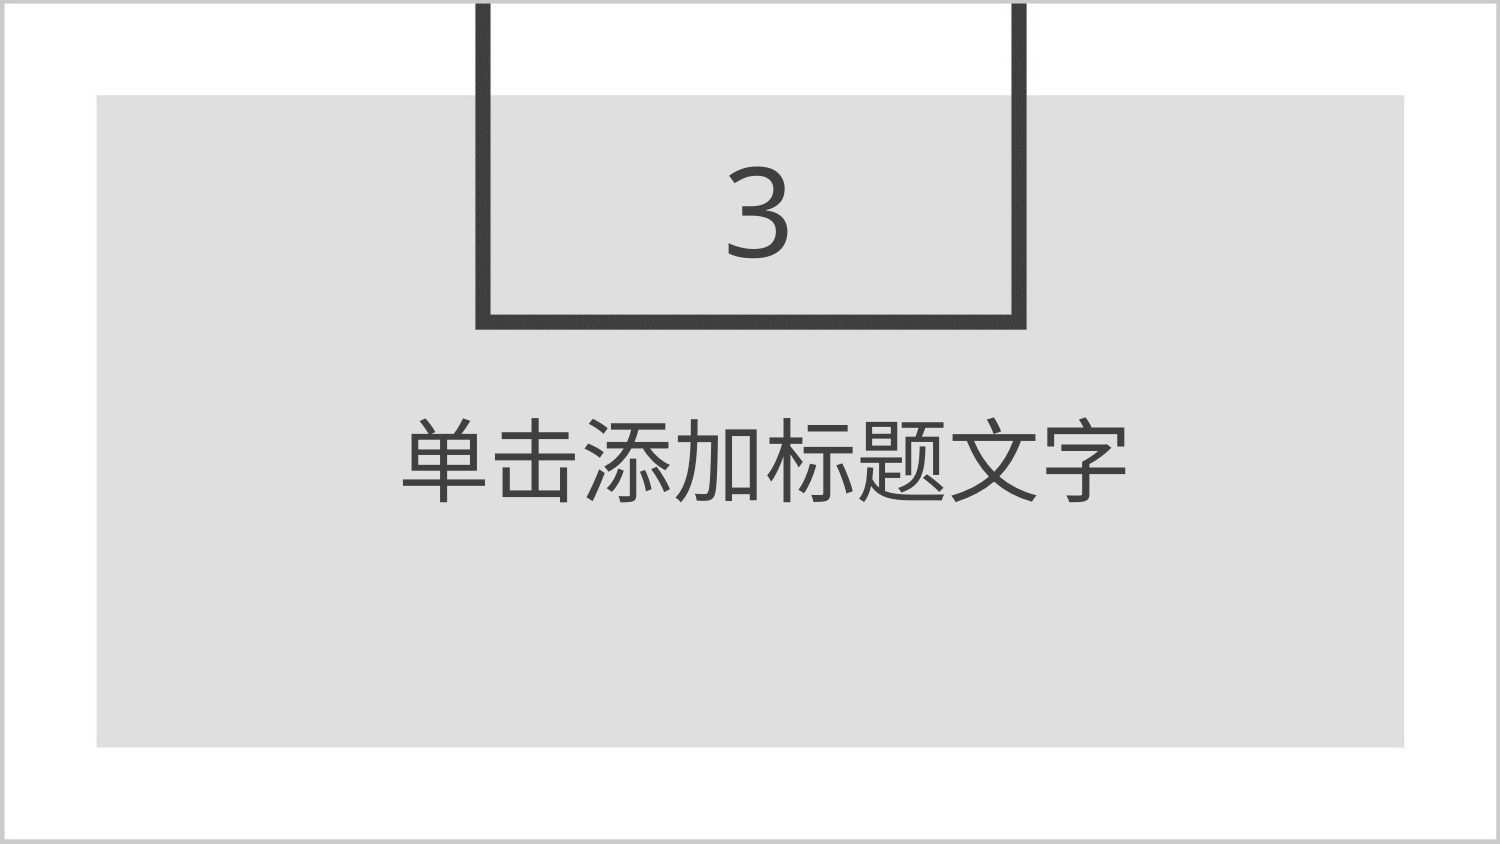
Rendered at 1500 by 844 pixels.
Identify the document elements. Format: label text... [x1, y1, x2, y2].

picture [0, 0, 1500, 844]
text_box 单击添加标题文字 [386, 398, 1144, 520]
text_box 3 [712, 126, 807, 288]
